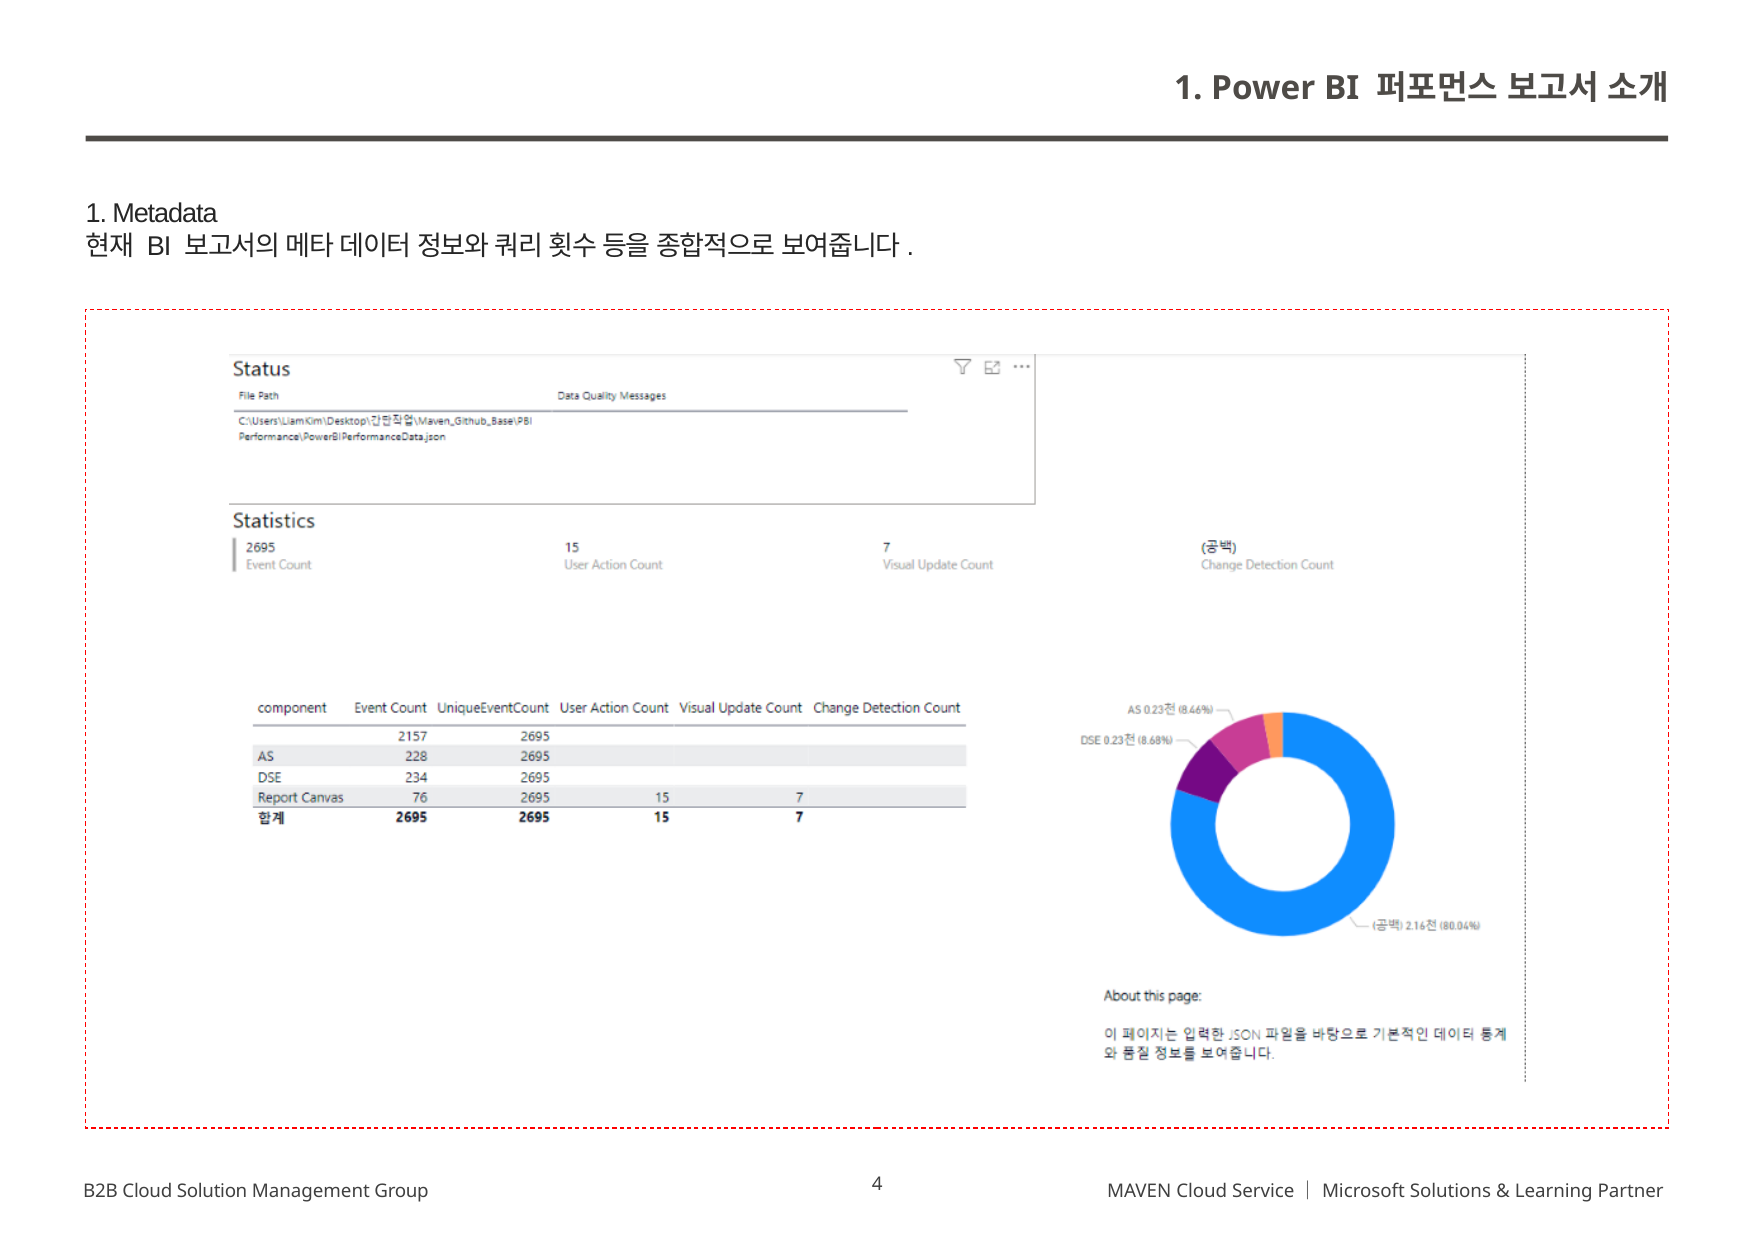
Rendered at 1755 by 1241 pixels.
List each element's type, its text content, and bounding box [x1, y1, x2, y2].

text_box [85, 308, 1669, 1129]
text_box 1. Power BI 퍼포먼스 보고서 소개 [1145, 66, 1670, 107]
picture [228, 354, 1526, 1083]
text_box 1. Metadata 현재 BI 보고서의 메타 데이터 정보와 쿼리 횟수 등을 종합적으로 보여줍니다. [85, 195, 1669, 261]
